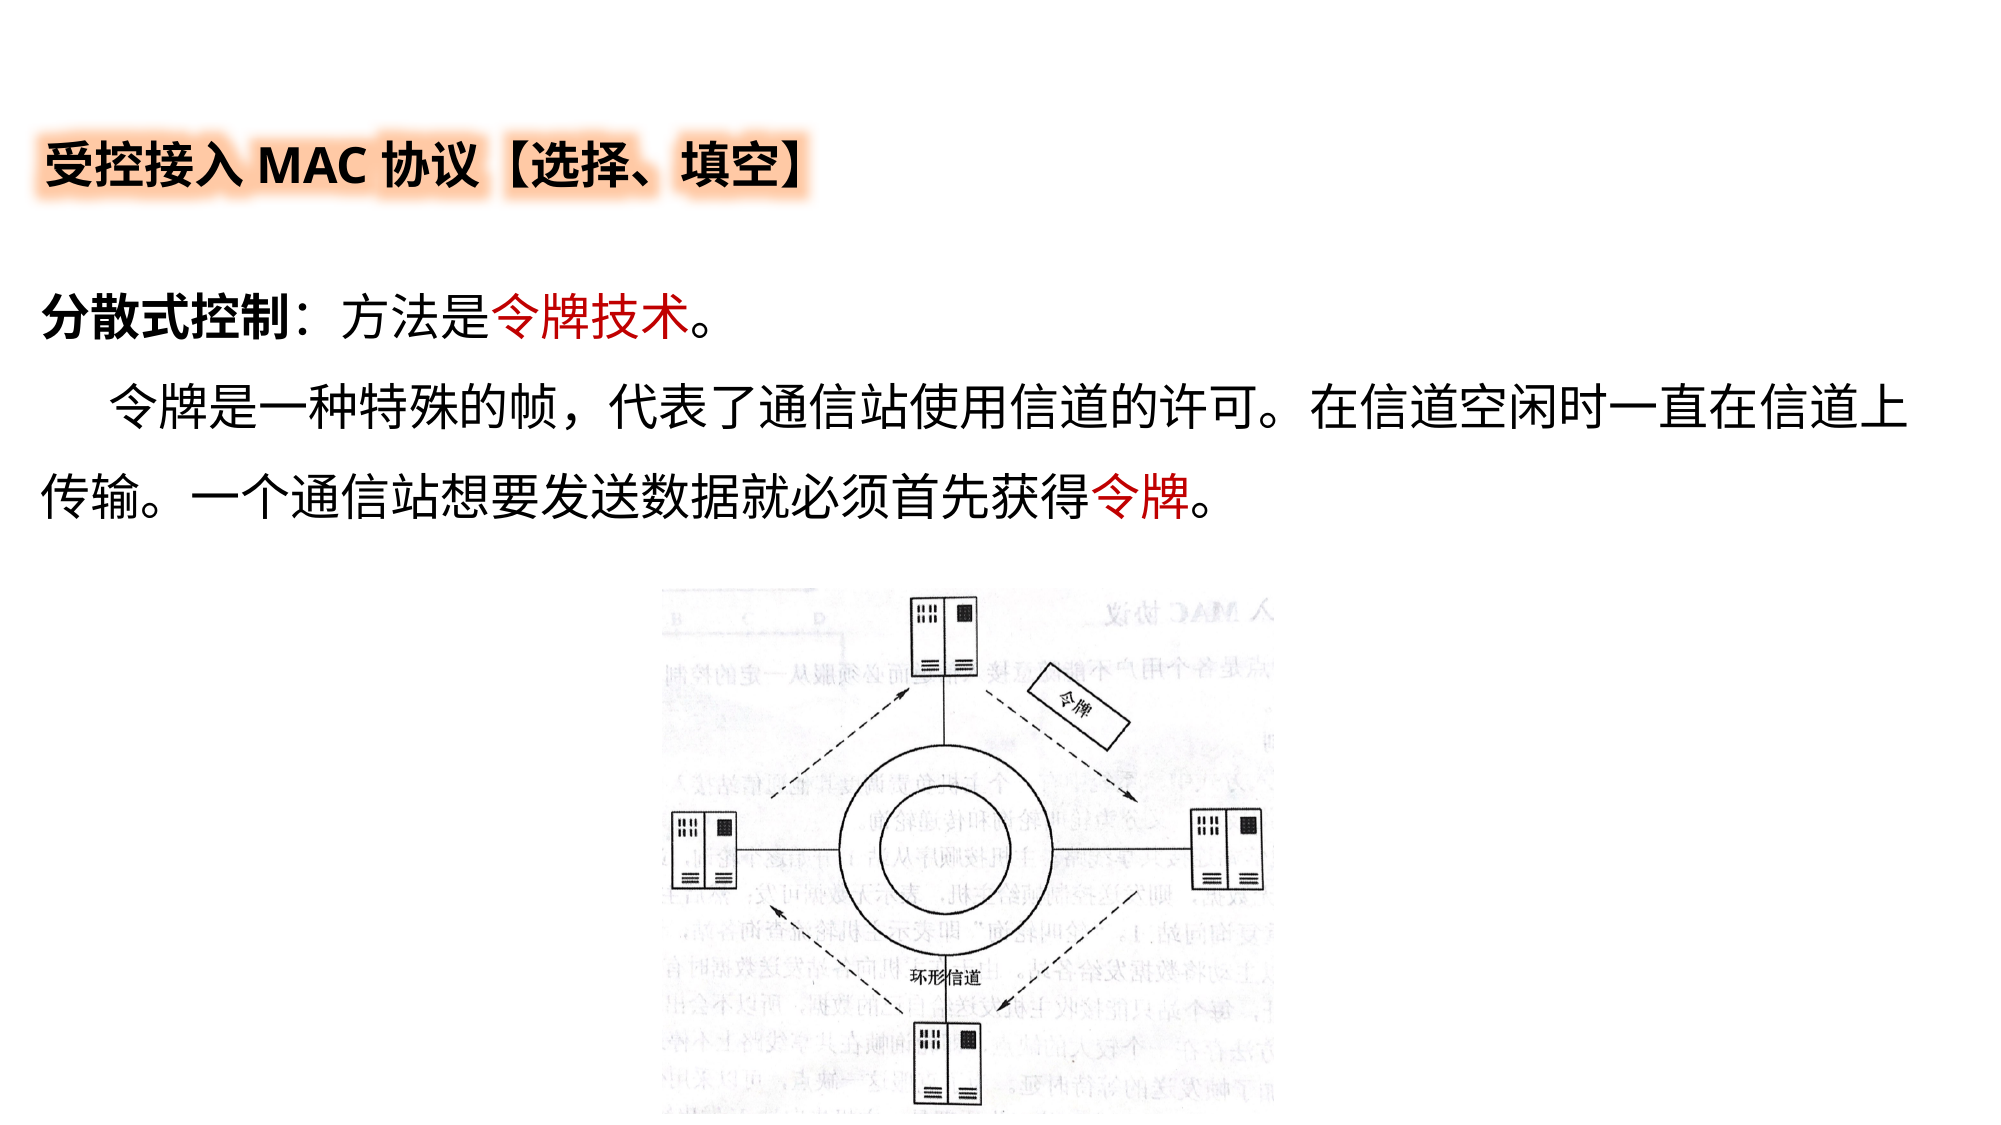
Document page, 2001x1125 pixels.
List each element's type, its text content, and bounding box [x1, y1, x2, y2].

text_box 移动网络 [22, 66, 1041, 231]
text_box 受控接入MAC协议【选择、填空】 [25, 69, 1037, 227]
text_box 分散式控制：方法是令牌技术。 令牌是一种特殊的帧，代表了通信站使用信道的许可。在信道空闲时一直在信道上传输。一个通信站想要发送数据就必须首先获得令牌。 [25, 248, 1945, 533]
picture [662, 588, 1274, 1114]
text_box 男朋友 [18, 62, 1044, 235]
